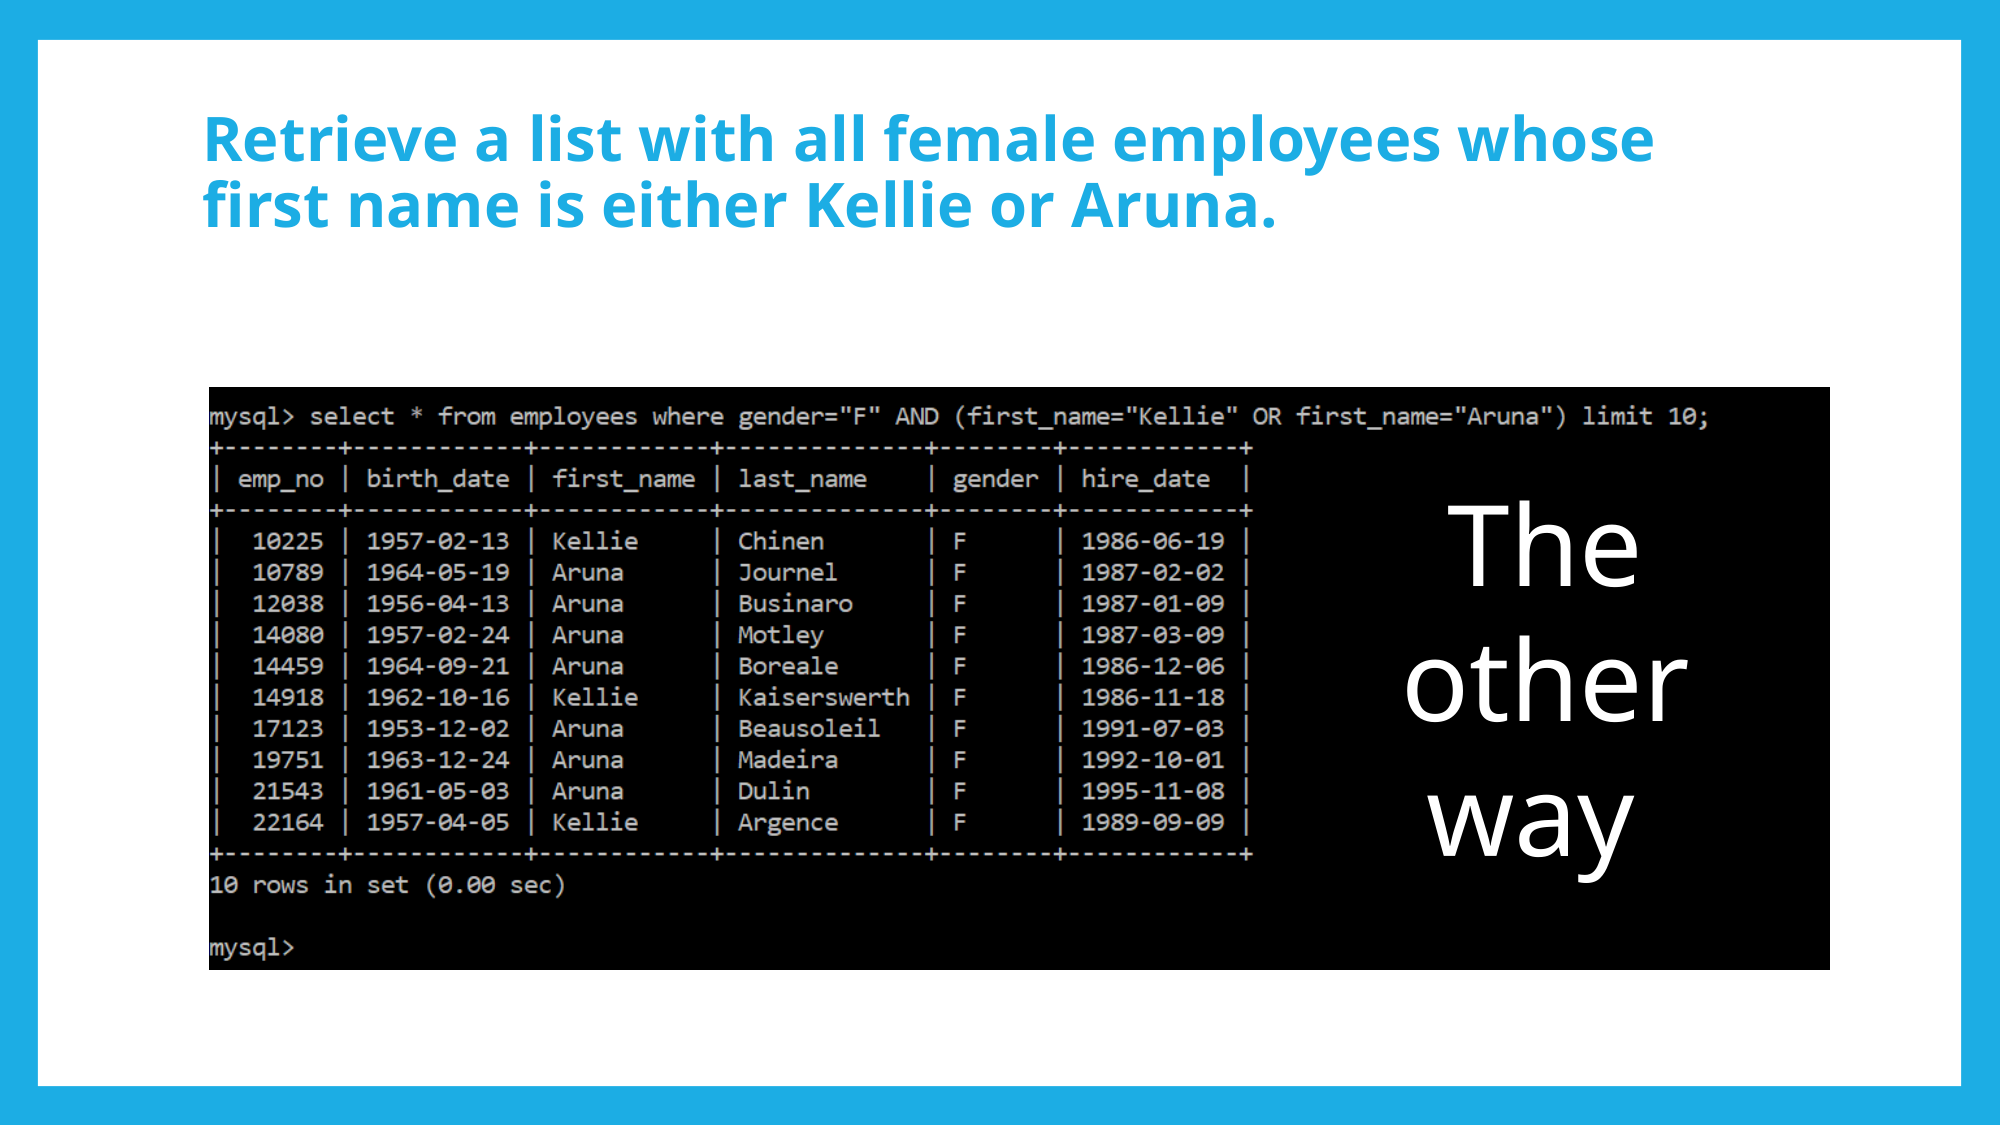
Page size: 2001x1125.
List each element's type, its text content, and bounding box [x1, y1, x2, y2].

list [209, 387, 1830, 970]
title Retrieve a list with all female employees whose first name is either Kellie or Aruna. [187, 99, 1808, 323]
